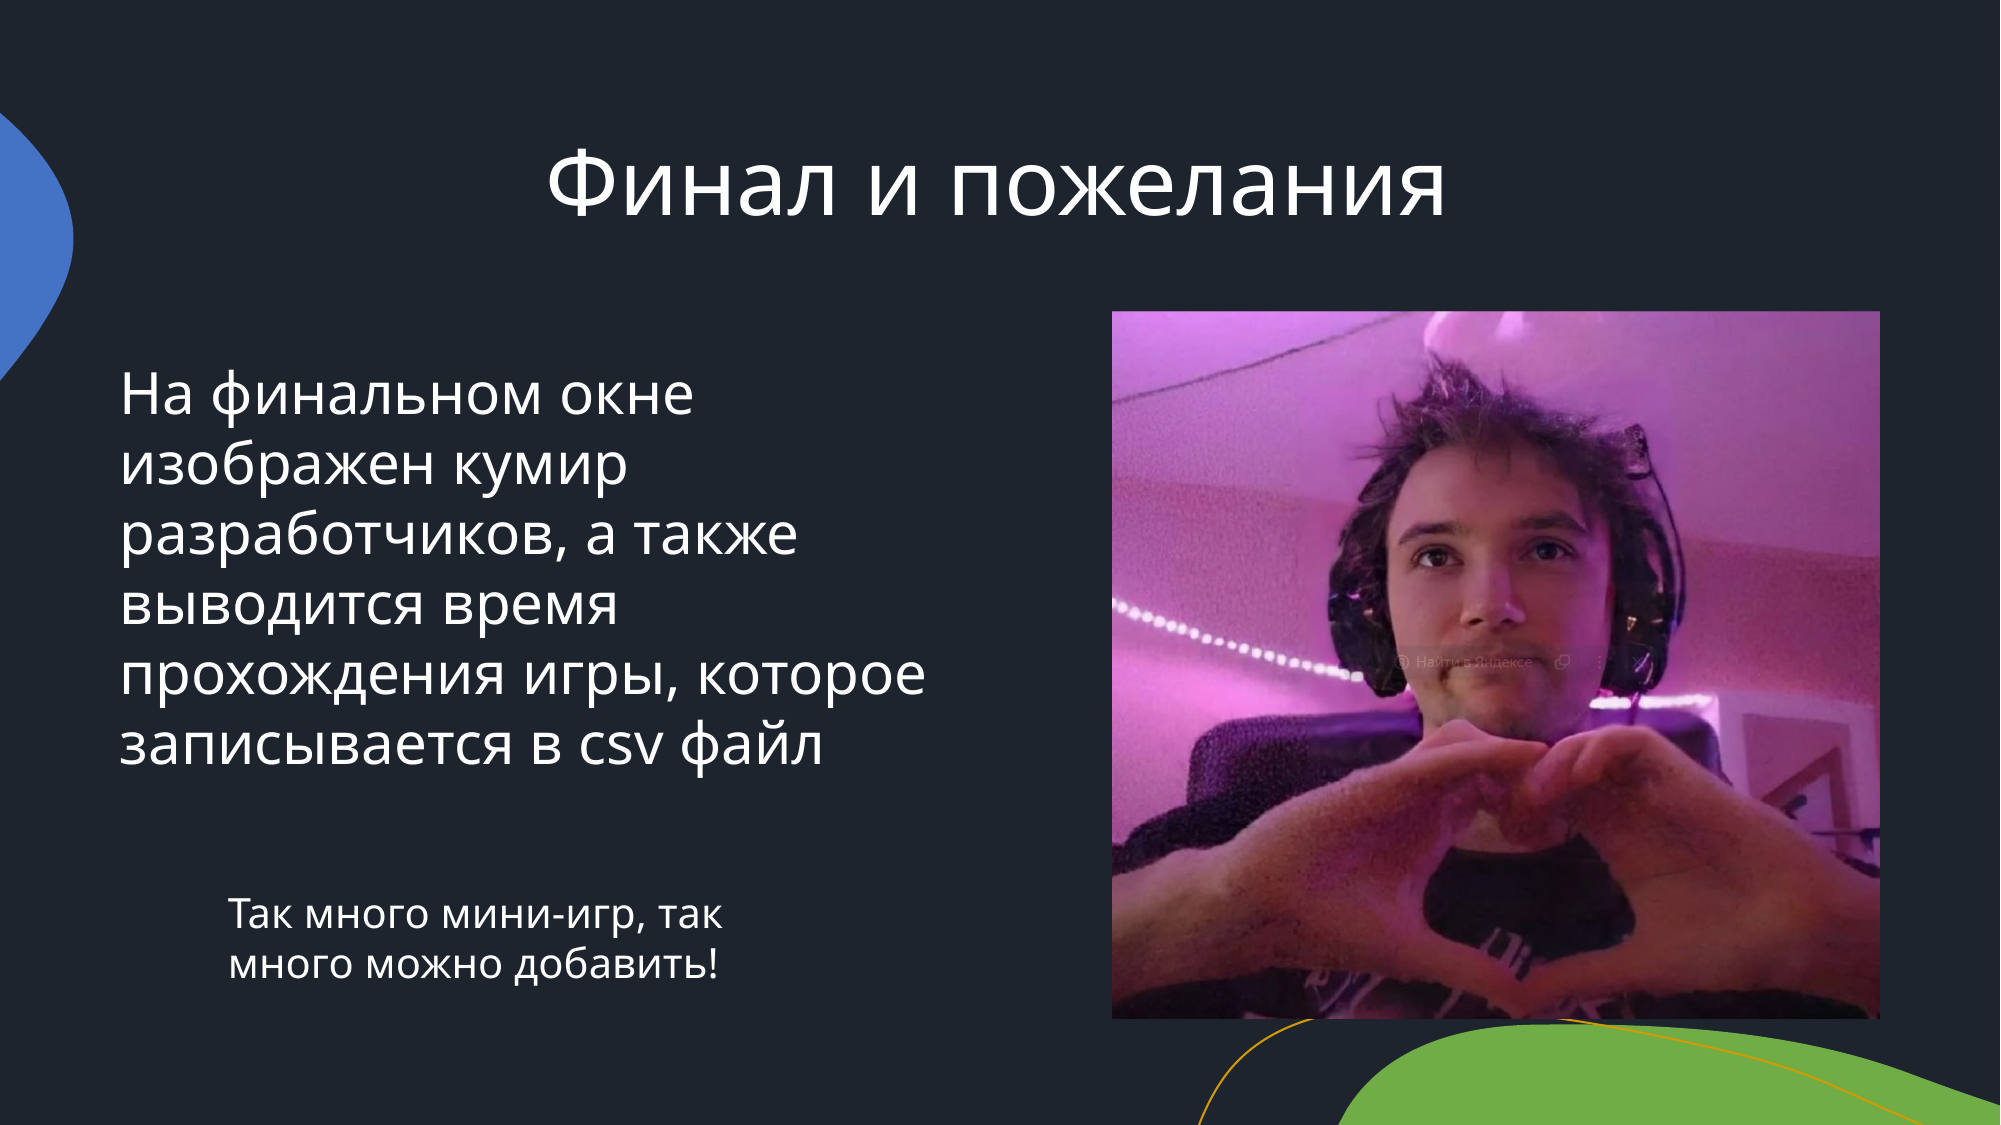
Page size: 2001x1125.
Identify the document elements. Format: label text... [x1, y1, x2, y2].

picture [1112, 311, 1880, 1019]
text_box Так много мини-игр, так много можно добавить! [212, 879, 815, 995]
text_box На финальном окне изображен кумир разработчиков, а также выводится время прохождения игры, которое записывается в csv файл [104, 348, 983, 784]
title Финал и пожелания [530, 60, 1470, 311]
